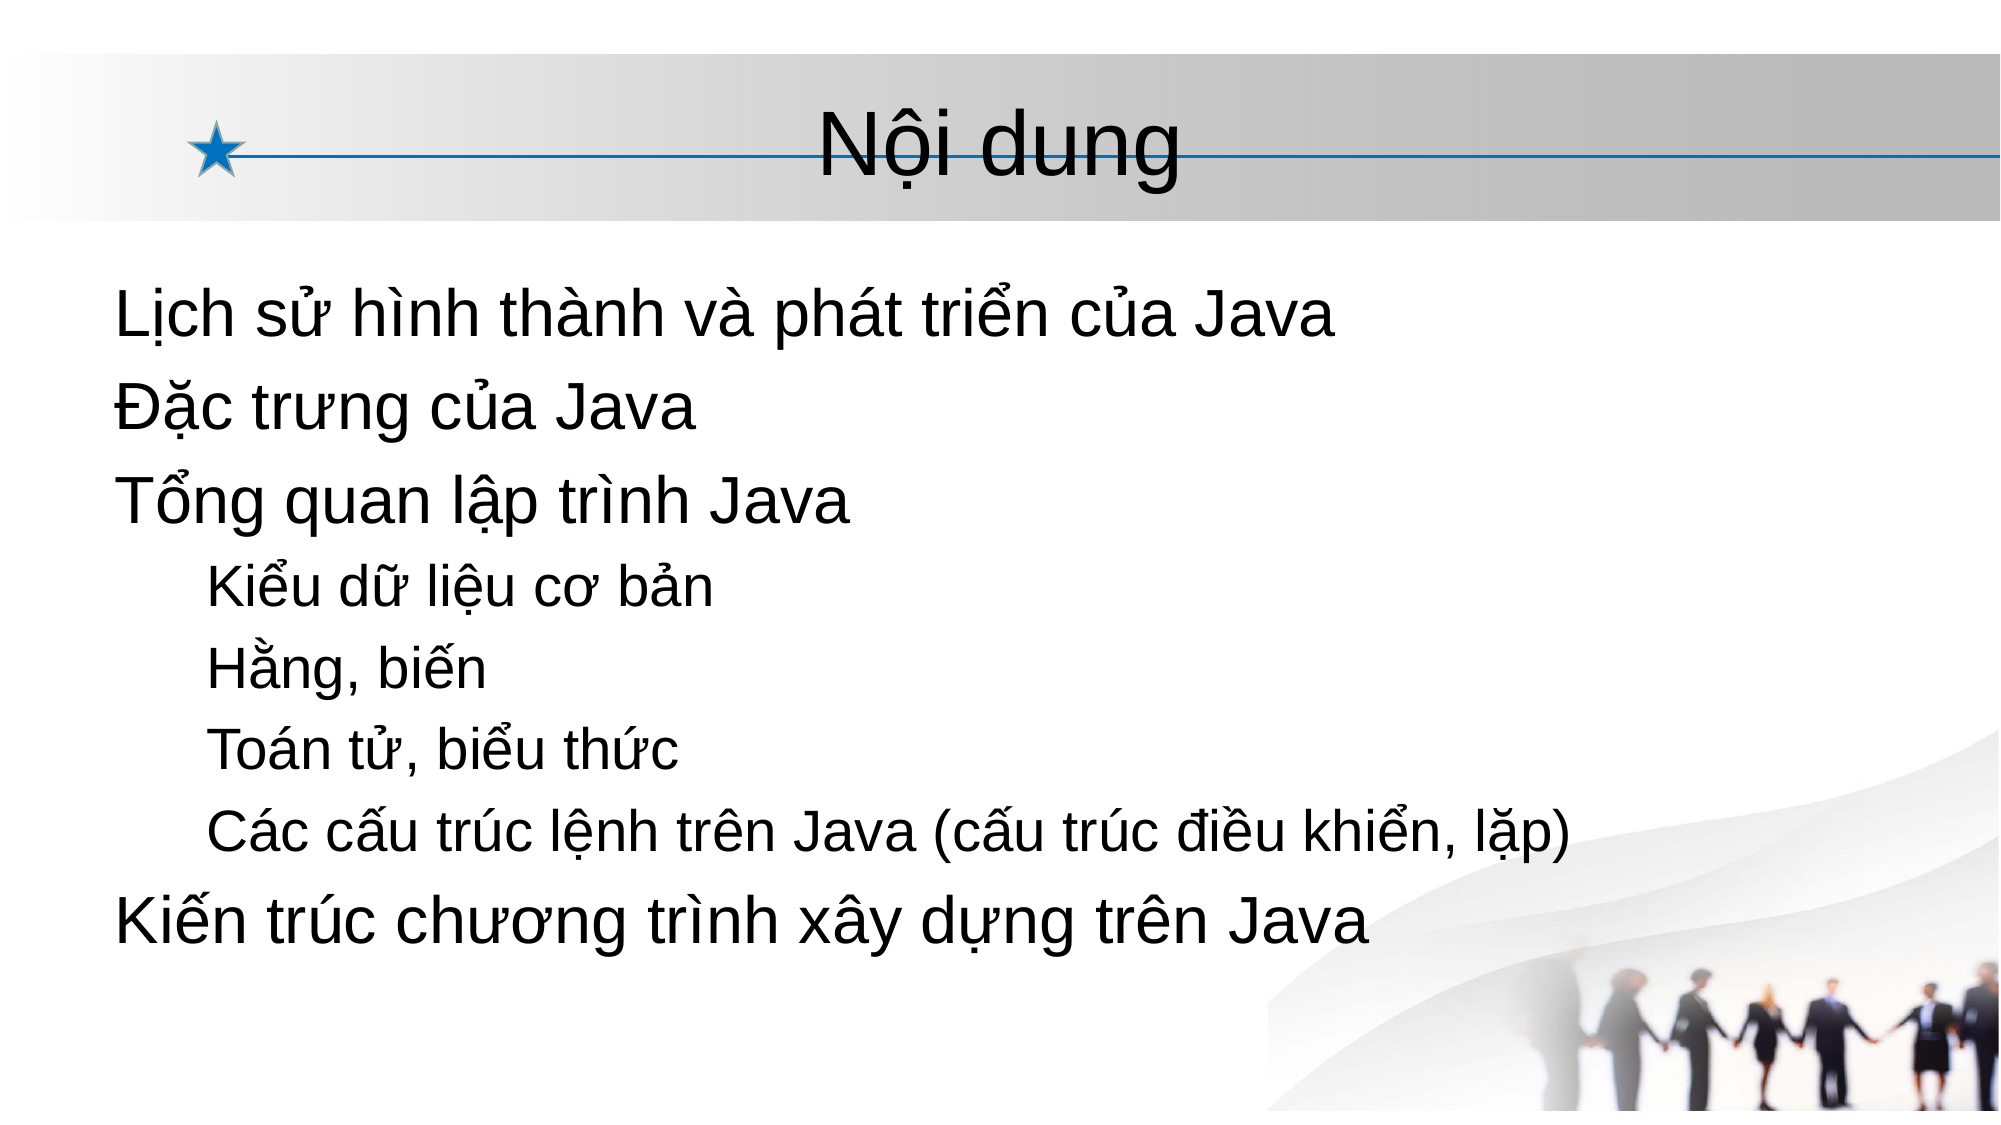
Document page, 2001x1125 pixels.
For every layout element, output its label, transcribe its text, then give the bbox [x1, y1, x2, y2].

list Lịch sử hình thành và phát triển của Java Đặc trưng của Java Tổng quan lập trình Java Kiểu dữ liệu cơ bản Hằng, biến Toán tử, biểu thức Các cấu trúc lệnh trên Java (cấu trúc điều khiển, lặp) Kiến trúc chương trình xây dựng trên Java [99, 262, 1901, 1070]
title Nội dung [99, 44, 1901, 233]
slide_number [1433, 1024, 1900, 1103]
picture [1268, 728, 1999, 1111]
